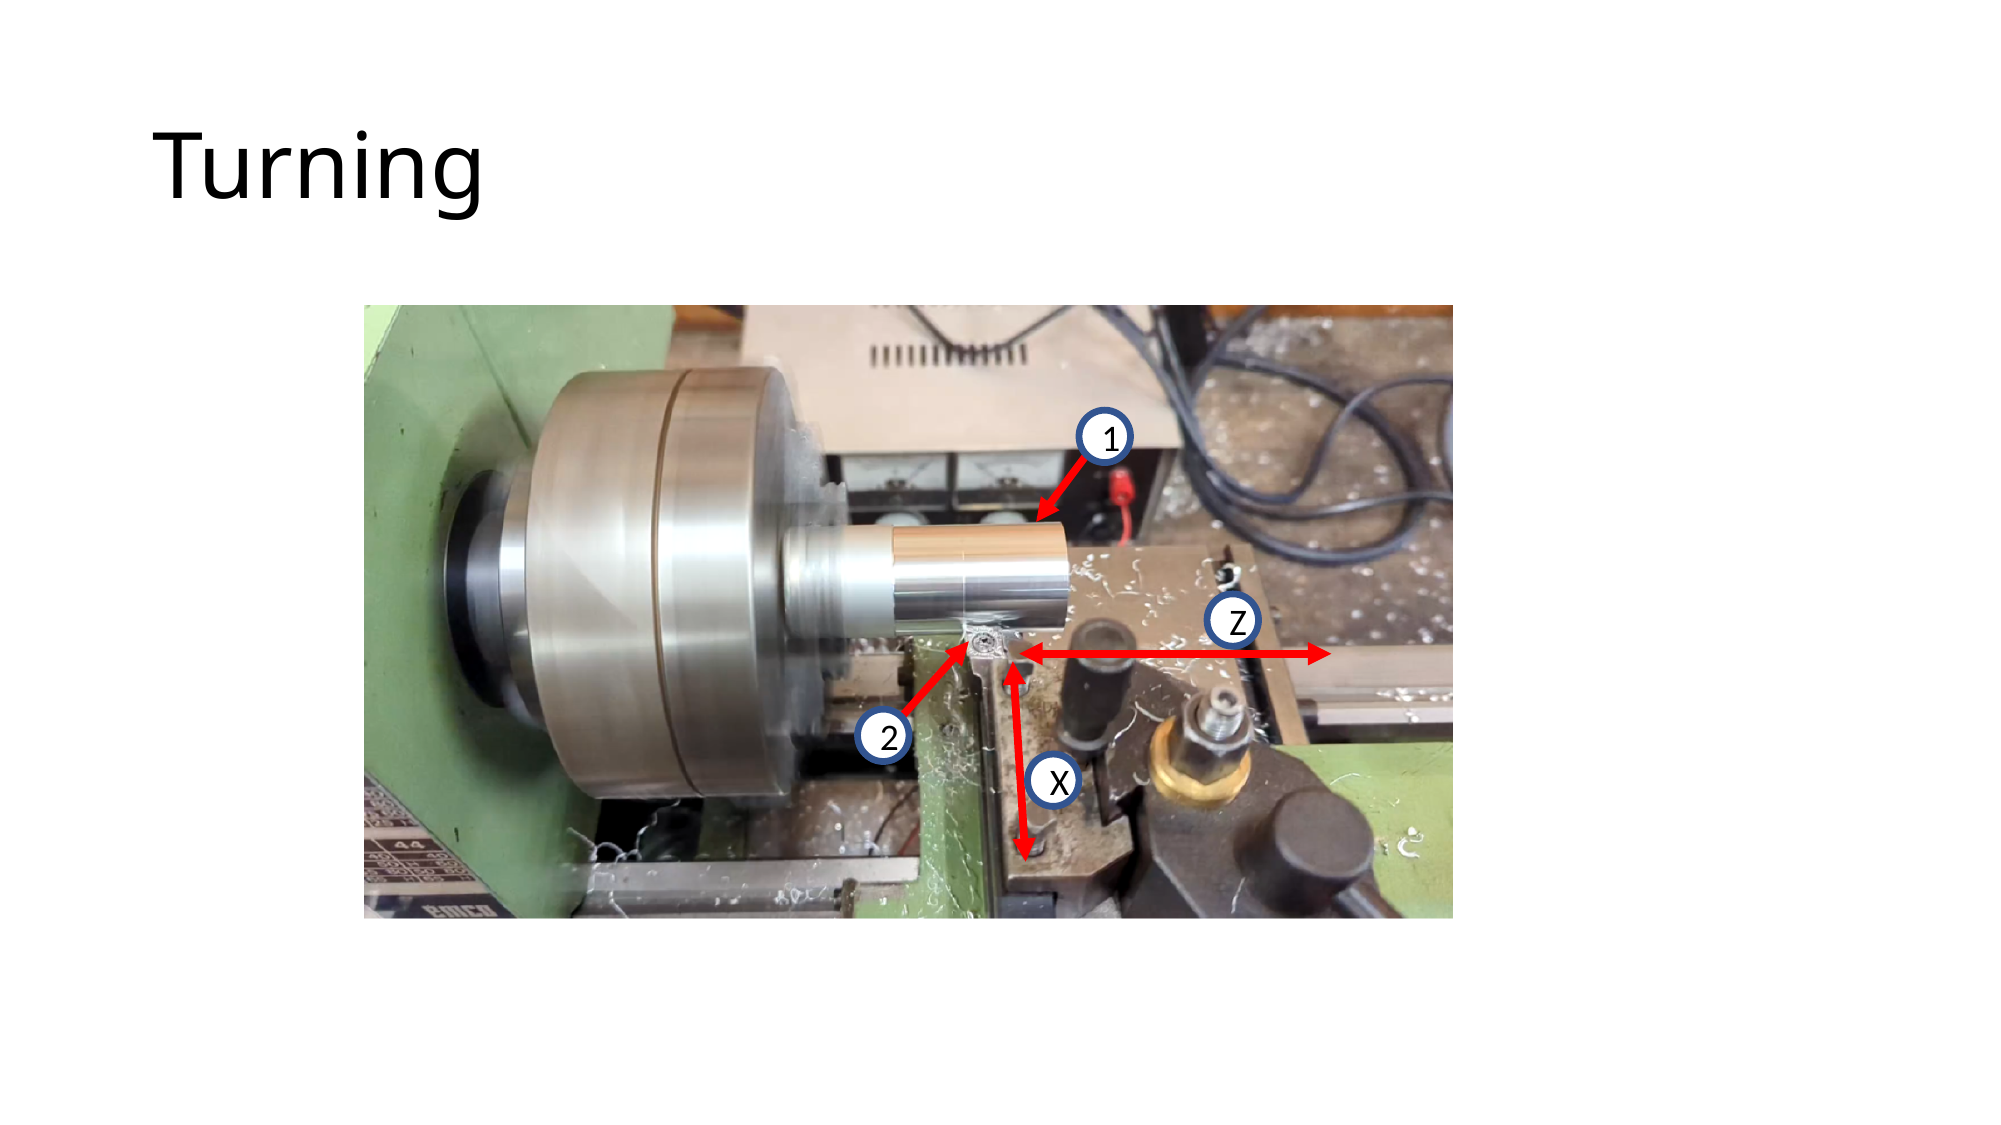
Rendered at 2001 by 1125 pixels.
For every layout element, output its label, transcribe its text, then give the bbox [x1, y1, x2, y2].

title Turning [137, 59, 1863, 278]
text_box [363, 303, 1458, 919]
